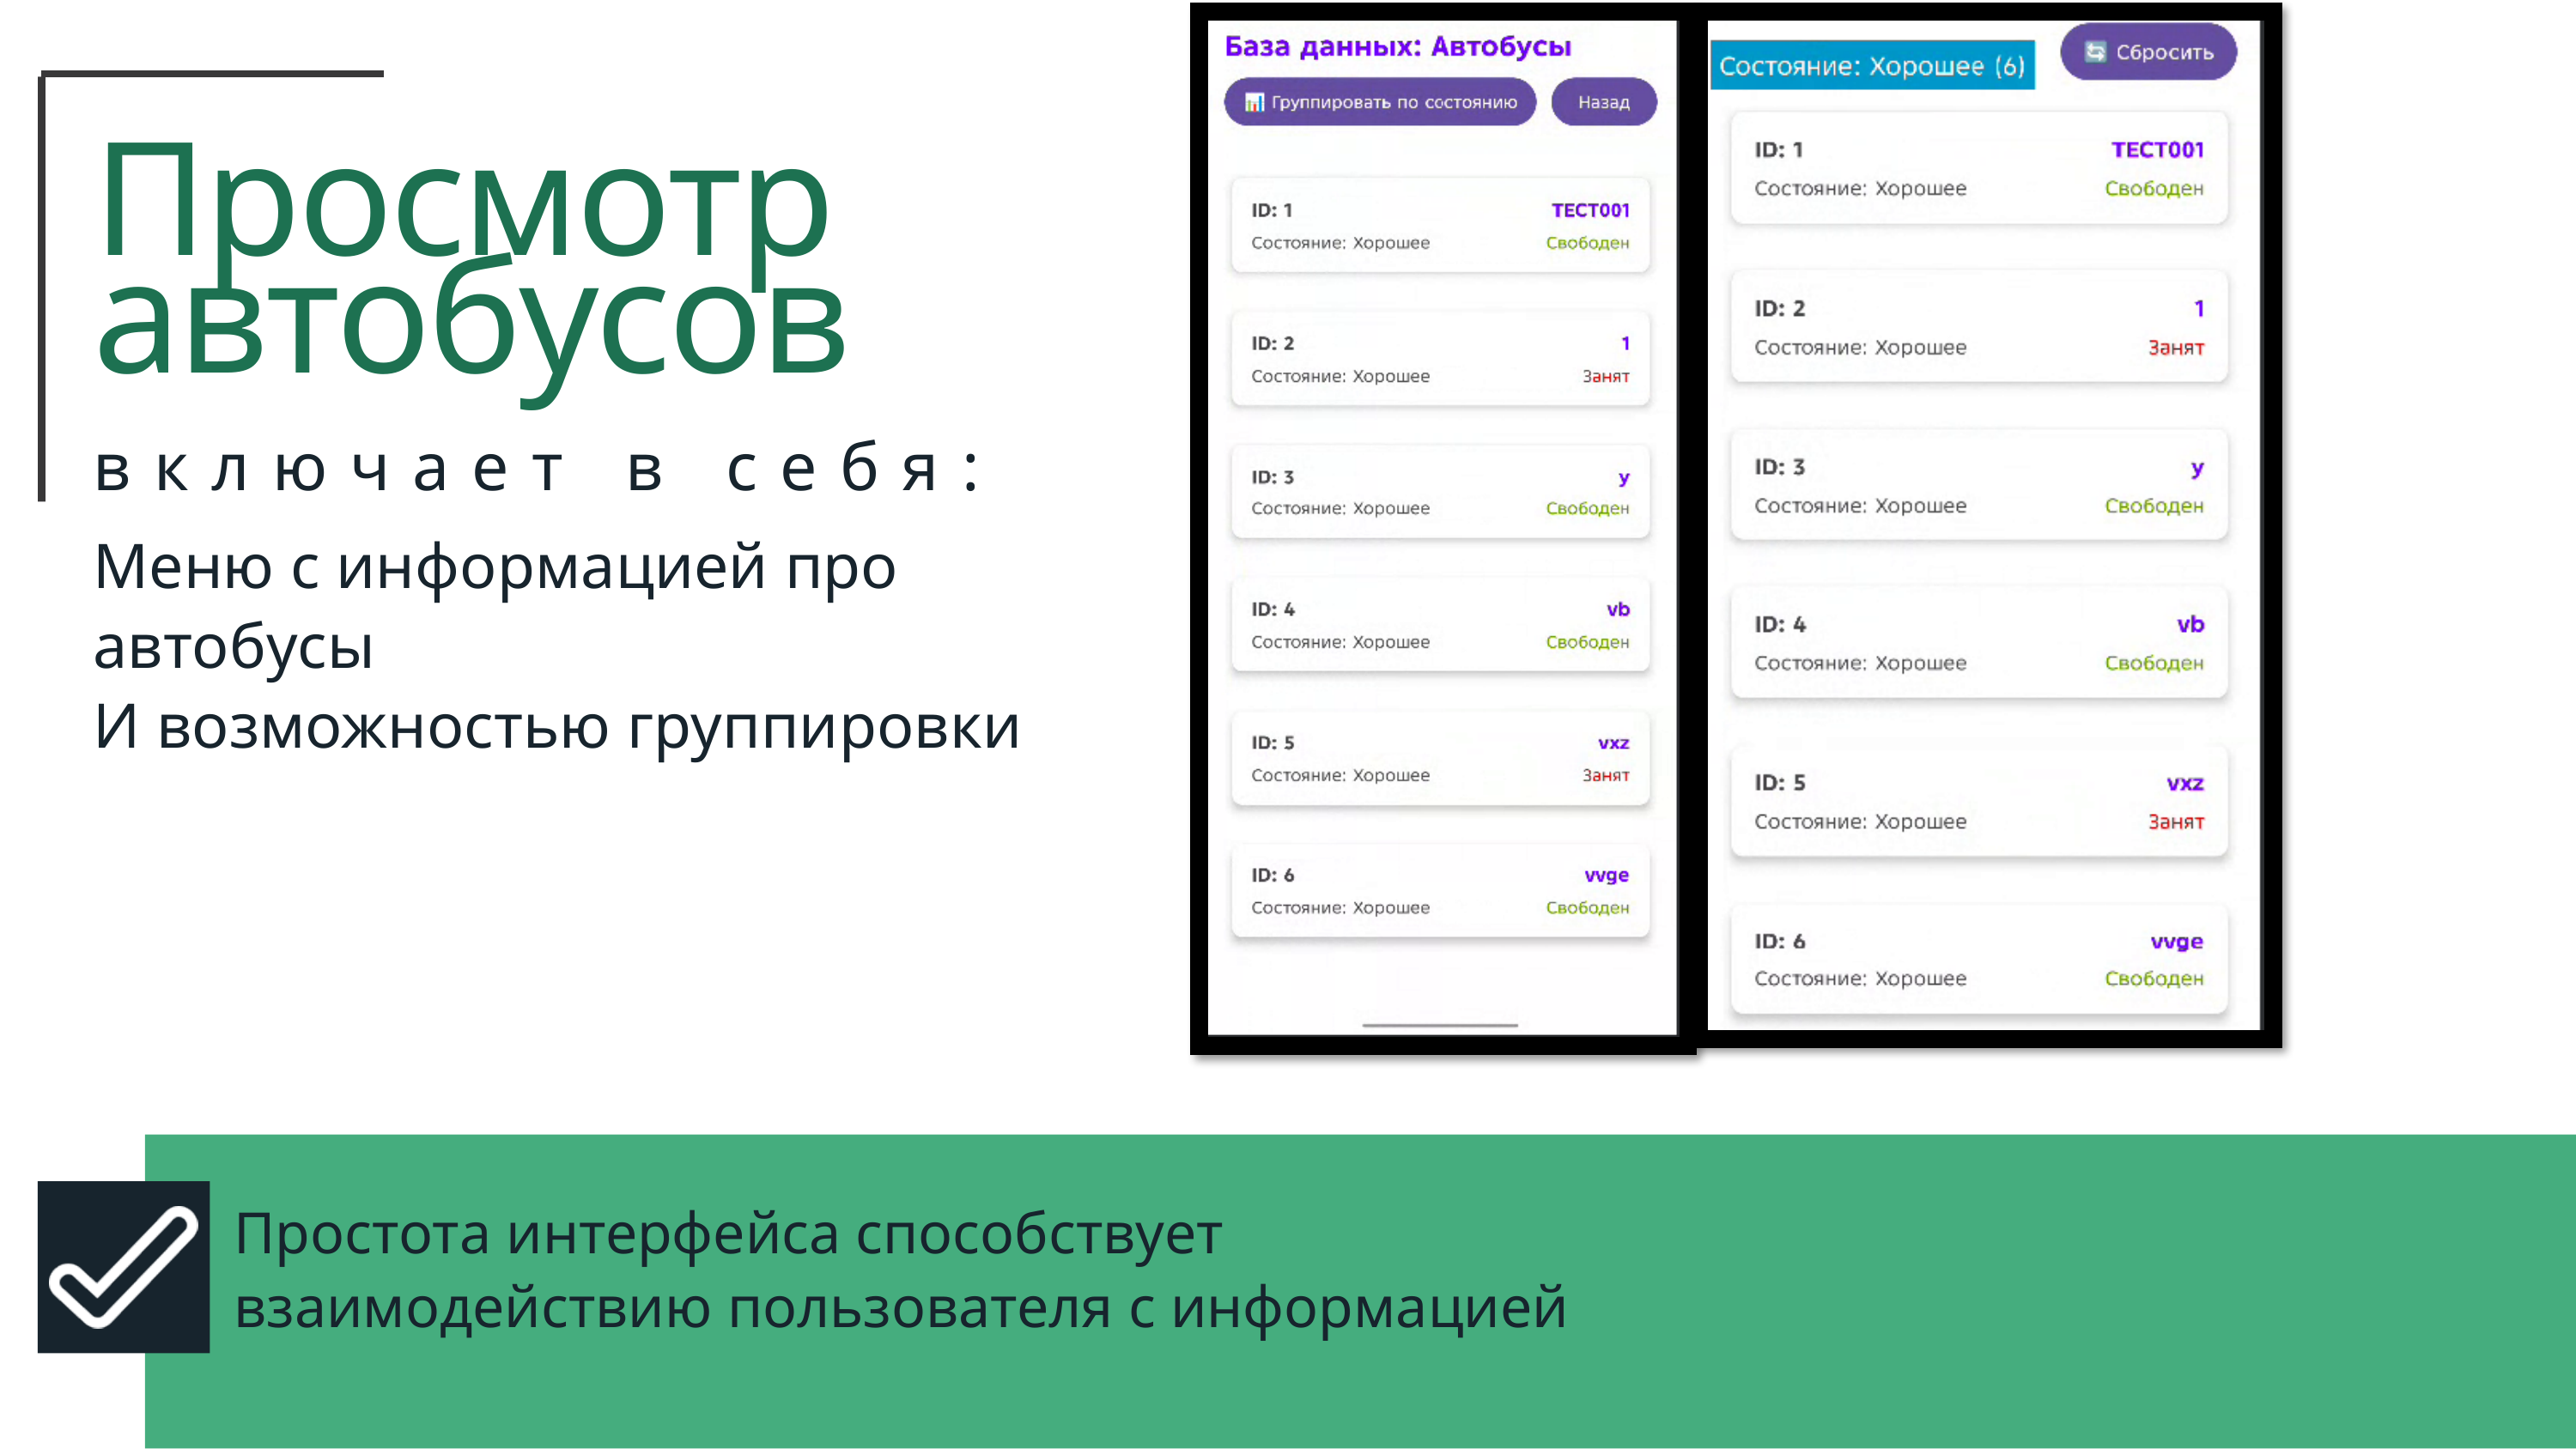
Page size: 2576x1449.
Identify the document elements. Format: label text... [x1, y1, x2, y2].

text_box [0, 258, 254, 320]
picture [1207, 20, 1680, 1038]
picture [1707, 20, 2265, 1031]
text_box Простота интерфейса способствует взаимодействию пользователя с информацией [234, 1191, 1696, 1413]
text_box [144, 1134, 2576, 1449]
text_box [40, 45, 385, 101]
text_box Просмотр автобусов [93, 168, 1189, 405]
picture [49, 1206, 198, 1329]
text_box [37, 1180, 210, 1354]
text_box Меню с информацией про автобусы И возможностью группировки [93, 520, 1058, 761]
text_box включает в себя: [93, 416, 1131, 504]
